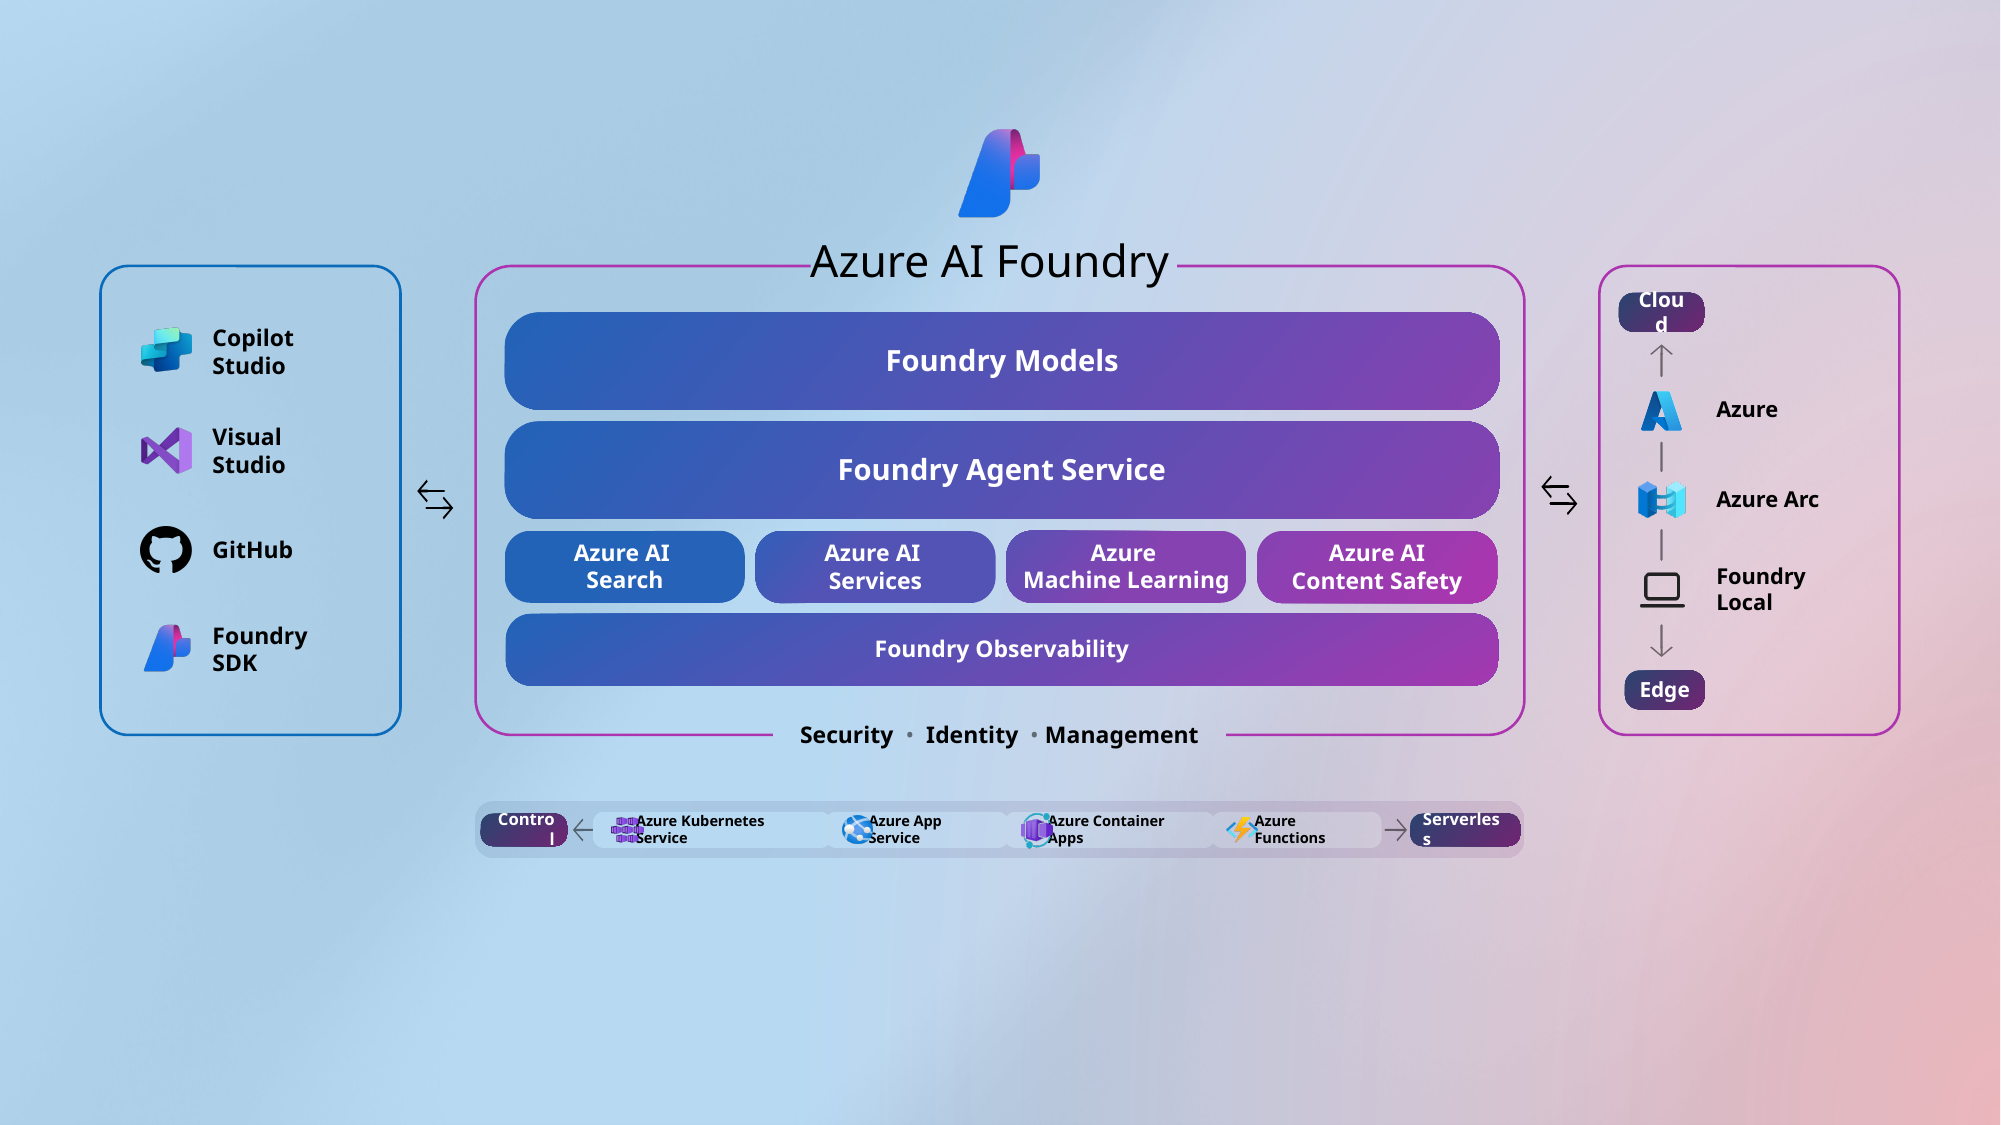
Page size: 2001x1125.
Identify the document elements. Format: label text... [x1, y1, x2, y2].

text_box [474, 265, 1526, 736]
text_box Azure AI Services [755, 531, 996, 604]
text_box Foundry Observability [505, 613, 1499, 686]
picture [0, 0, 2001, 1125]
text_box Security • Identity • Management [772, 714, 1226, 756]
text_box Azure Machine Learning [1006, 530, 1247, 603]
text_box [100, 265, 401, 736]
text_box Foundry Models [504, 312, 1500, 410]
text_box Azure AI Content Safety [1257, 531, 1498, 604]
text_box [474, 800, 1525, 858]
text_box Azure AI Foundry [795, 232, 1196, 295]
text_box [1599, 265, 1900, 736]
text_box Foundry Agent Service [504, 421, 1500, 519]
text_box Azure AI Search [504, 530, 745, 603]
